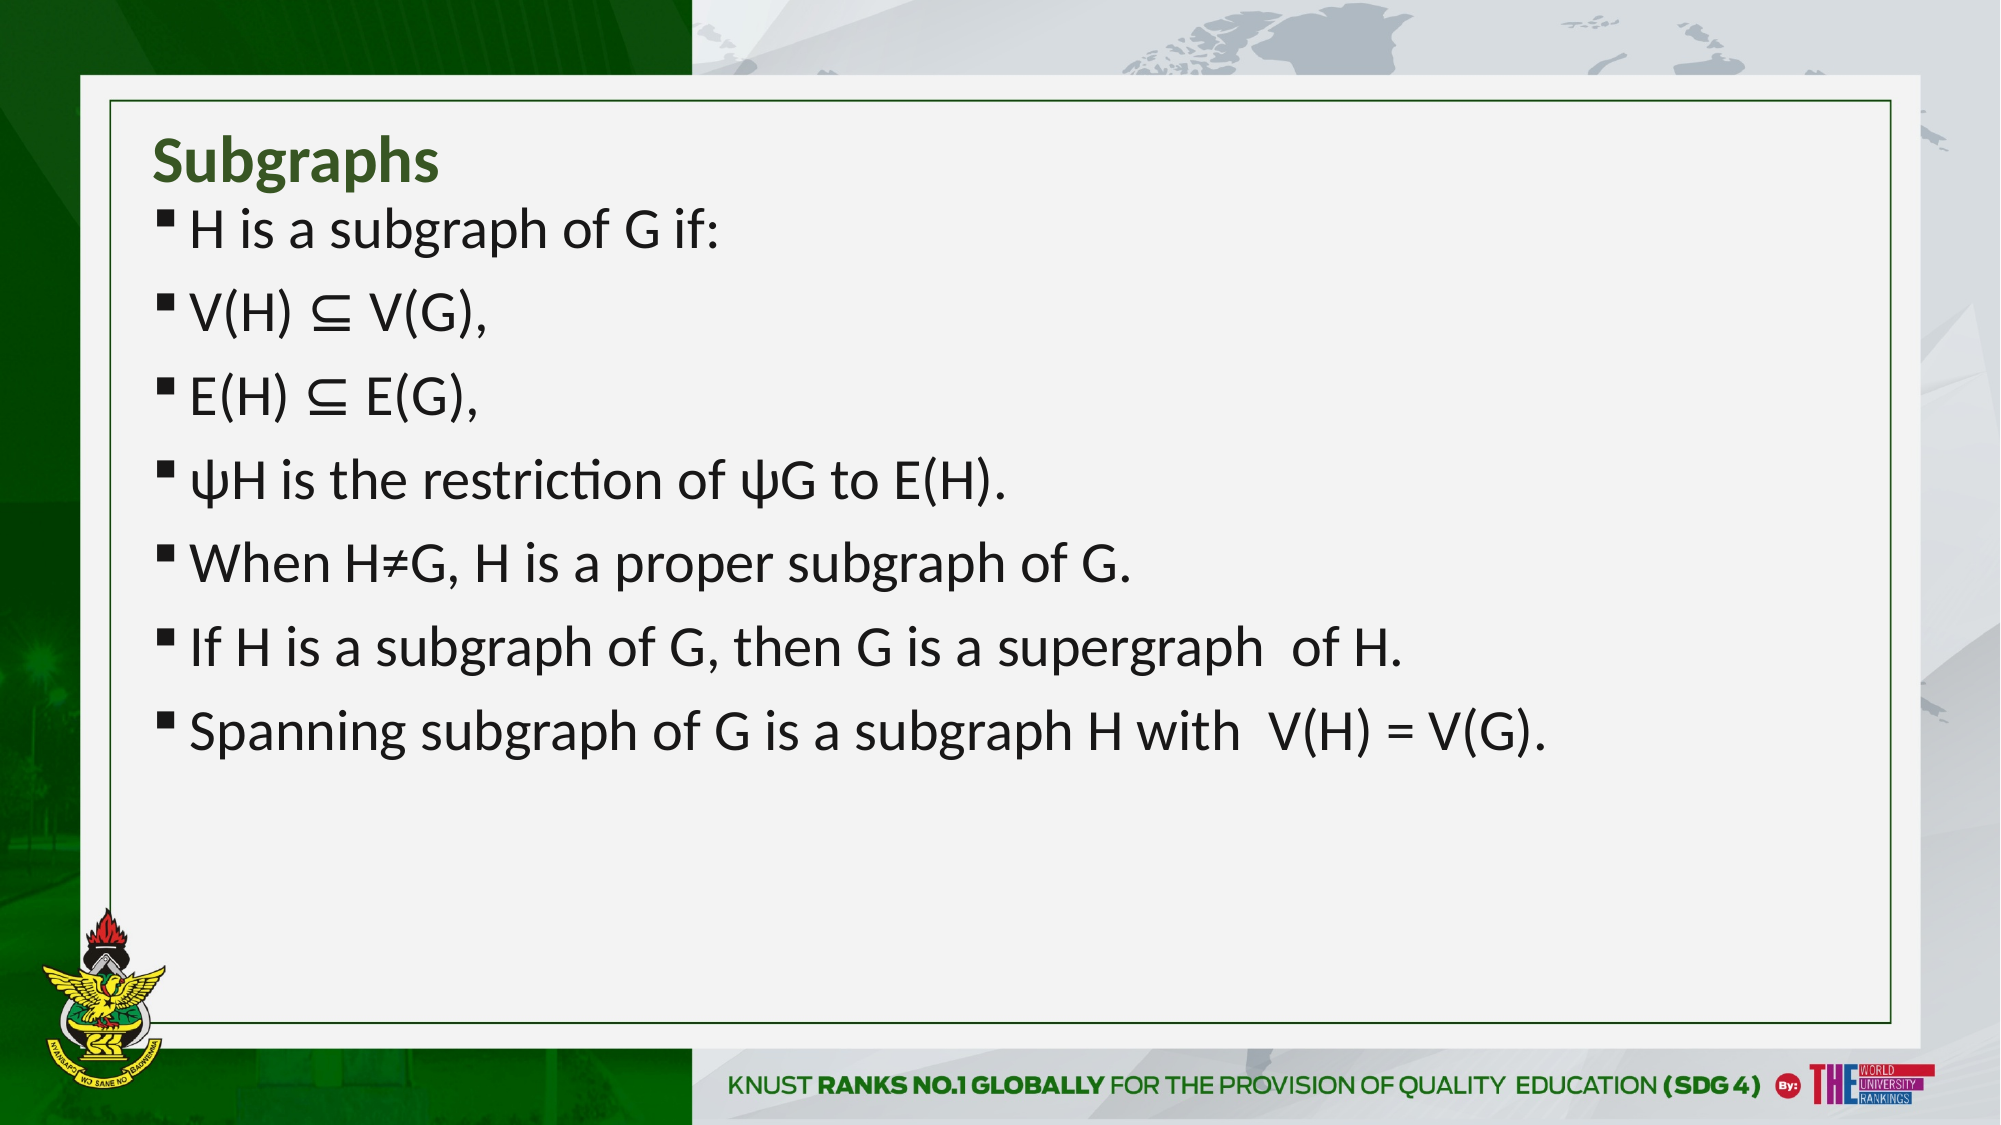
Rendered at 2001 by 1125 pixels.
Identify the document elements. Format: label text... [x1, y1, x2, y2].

picture [0, 0, 2001, 1125]
title Subgraphs [137, 88, 1863, 190]
list H is a subgraph of G if: V(H) ⊆ V(G), E(H) ⊆ E(G), ψH is the restriction of ψG to E(H). When H≠G, H is a proper subgraph of G. If H is a subgraph of G, then G is a supergraph of H. Spanning subgraph of G is a subgraph H with V(H) = V(G). [137, 190, 1863, 893]
